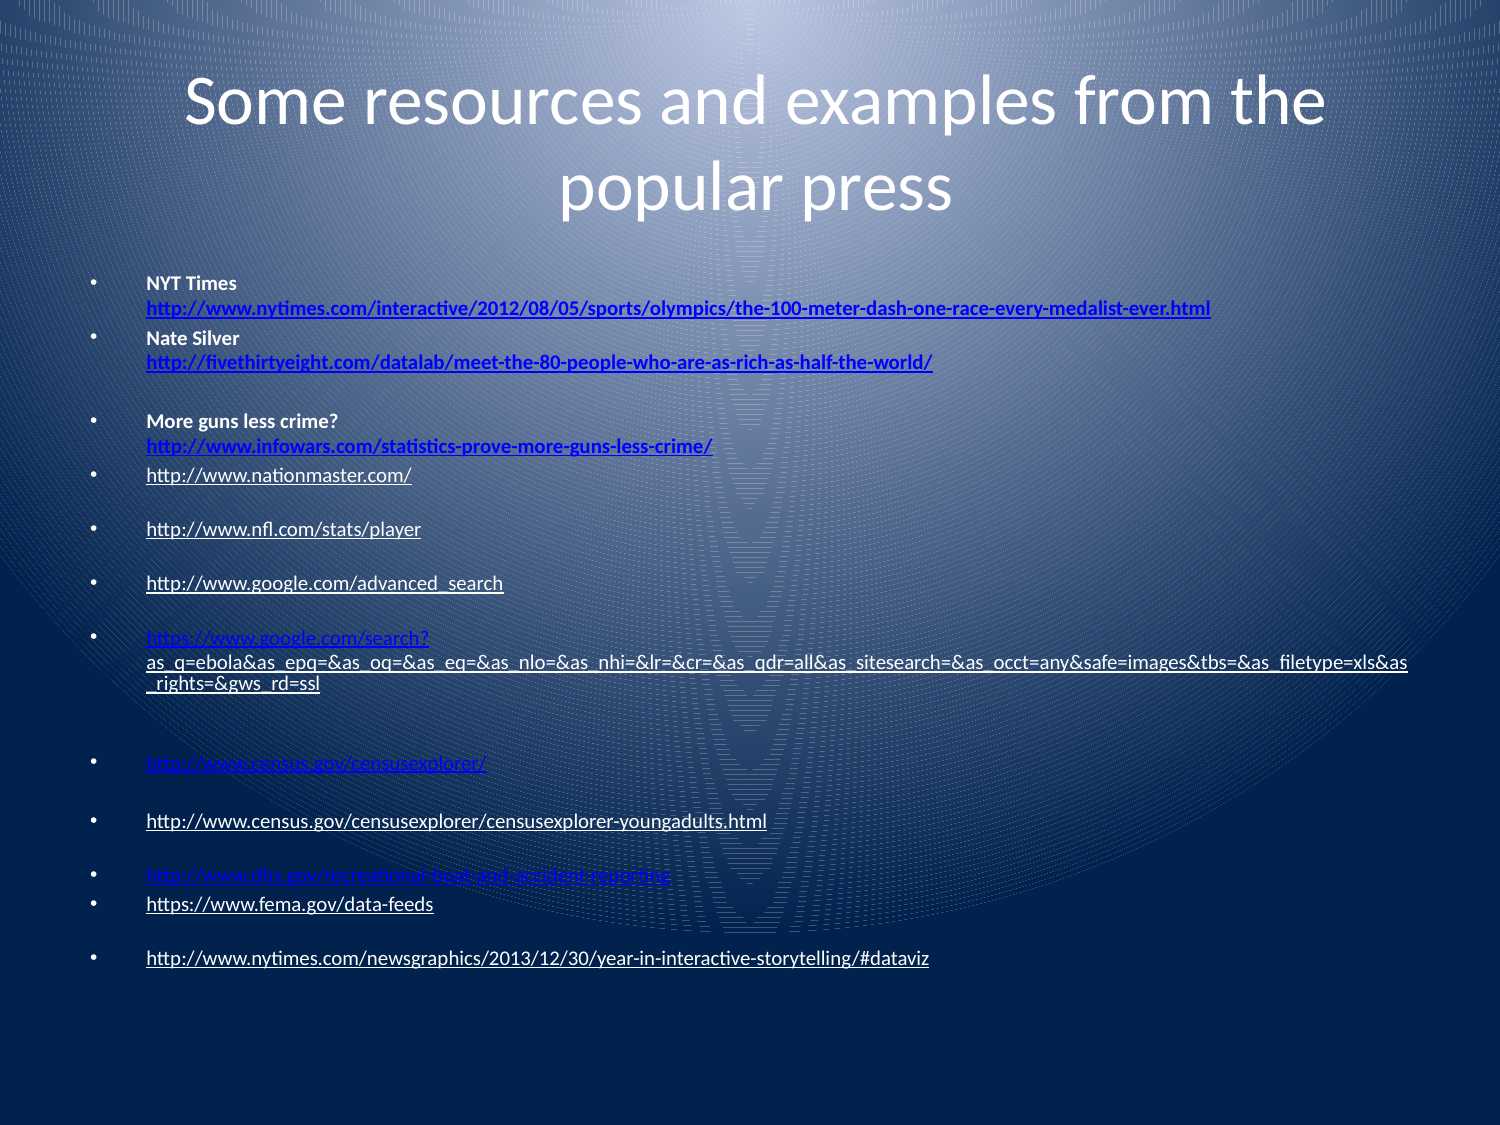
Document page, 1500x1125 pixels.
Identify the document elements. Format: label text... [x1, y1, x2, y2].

list NYT Times http://www.nytimes.com/interactive/2012/08/05/sports/olympics/the-100-meter-dash-one-race-every-medalist-ever.html Nate Silver http://fivethirtyeight.com/datalab/meet-the-80-people-who-are-as-rich-as-half-the-world/ More guns less crime? http://www.infowars.com/statistics-prove-more-guns-less-crime/ http://www.nationmaster.com/ http://www.nfl.com/stats/player http://www.google.com/advanced_search https://www.google.com/search? as_q=ebola&as_epq=&as_oq=&as_eq=&as_nlo=&as_nhi=&lr=&cr=&as_qdr=all&as_sitesearch=&as_occt=any&safe=images&tbs=&as_filetype=xls&as_rights=&gws_rd=ssl http://www.census.gov/censusexplorer/ http://www.census.gov/censusexplorer/censusexplorer-youngadults.html http://www.dhs.gov/recreational-boat-and-accident-reporting https://www.fema.gov/data-feeds http://www.nytimes.com/newsgraphics/2013/12/30/year-in-interactive-storytelling/#dataviz [75, 262, 1425, 1038]
title Some resources and examples from the popular press [99, 45, 1413, 233]
